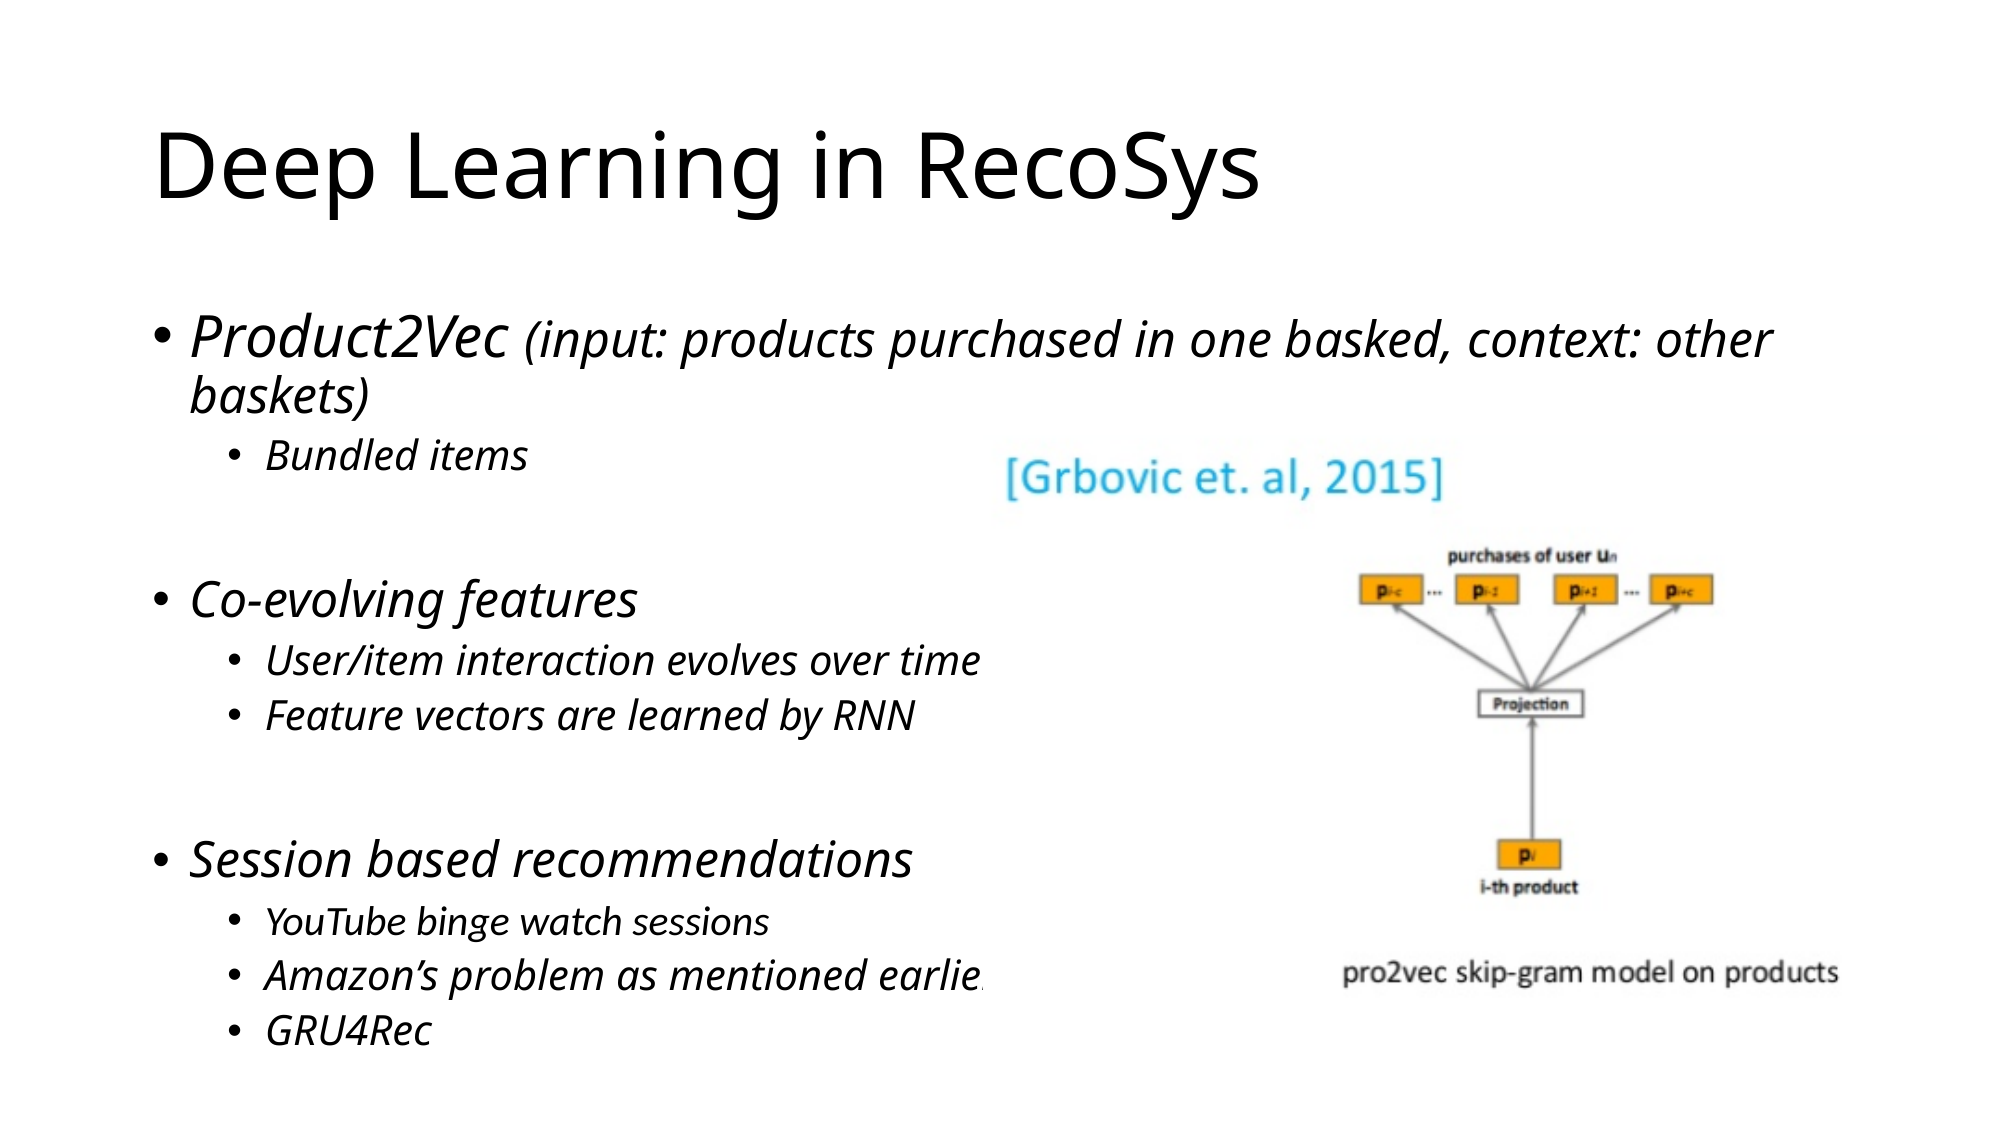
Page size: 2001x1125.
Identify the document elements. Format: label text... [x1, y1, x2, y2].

picture [983, 434, 1938, 1016]
title Deep Learning in RecoSys [137, 59, 1863, 278]
list Product2Vec (input: products purchased in one basked, context: other baskets) Bundled items Co-evolving features User/item interaction evolves over time Feature vectors are learned by RNN Session based recommendations YouTube binge watch sessions Amazon’s problem as mentioned earlier GRU4Rec [137, 299, 1863, 1014]
